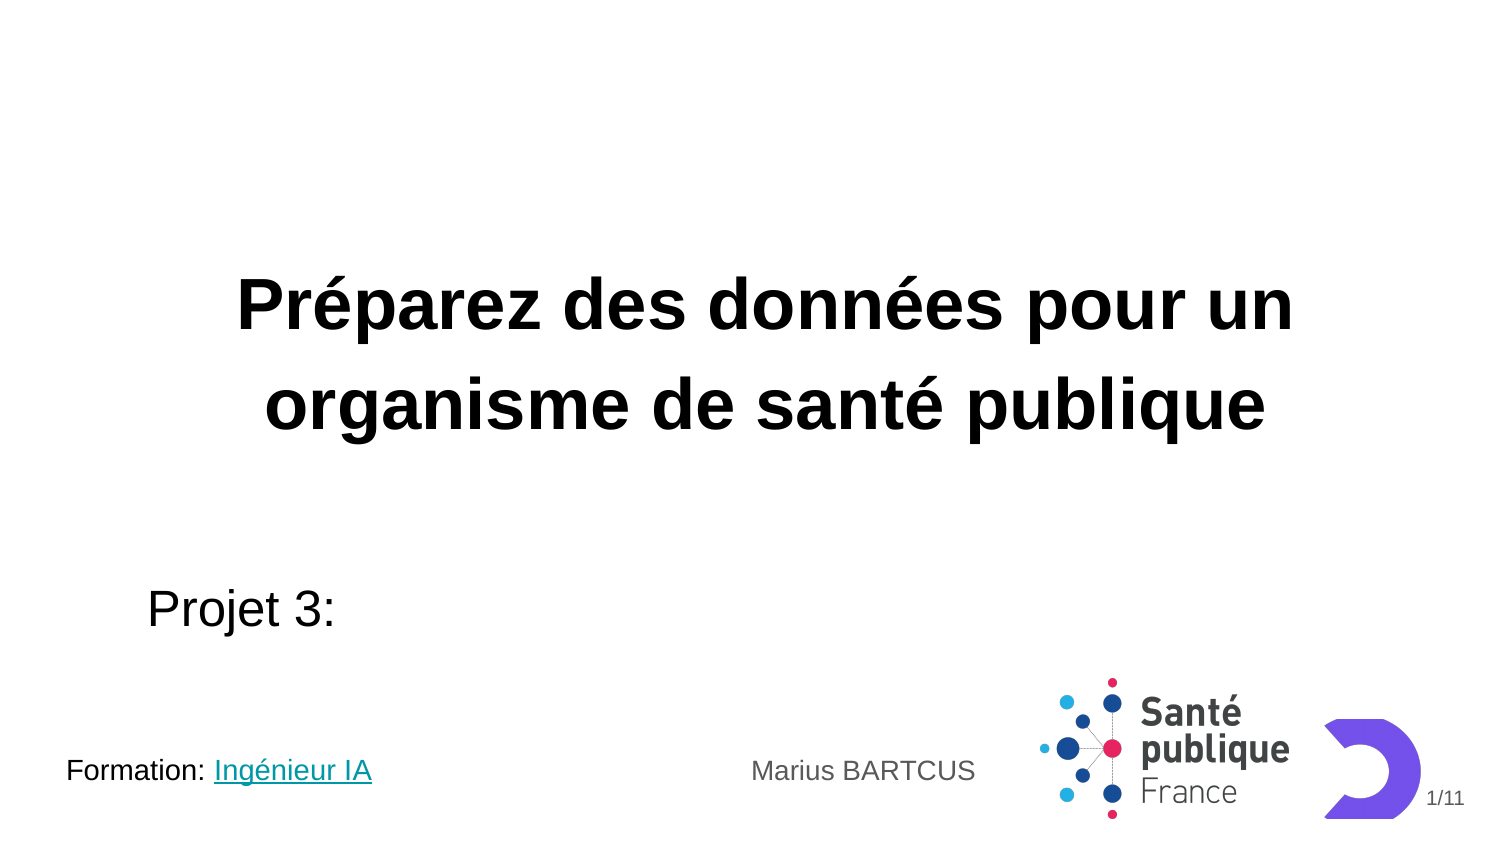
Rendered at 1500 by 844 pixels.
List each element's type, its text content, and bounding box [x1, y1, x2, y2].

text_box Préparez des données pour un organisme de santé publique Projet 3: [131, 57, 1401, 658]
picture [1040, 678, 1450, 819]
slide_number ‹#›/11 [1389, 764, 1480, 830]
text_box Marius BARTCUS [706, 737, 1021, 801]
text_box Formation: Ingénieur IA [51, 735, 403, 801]
